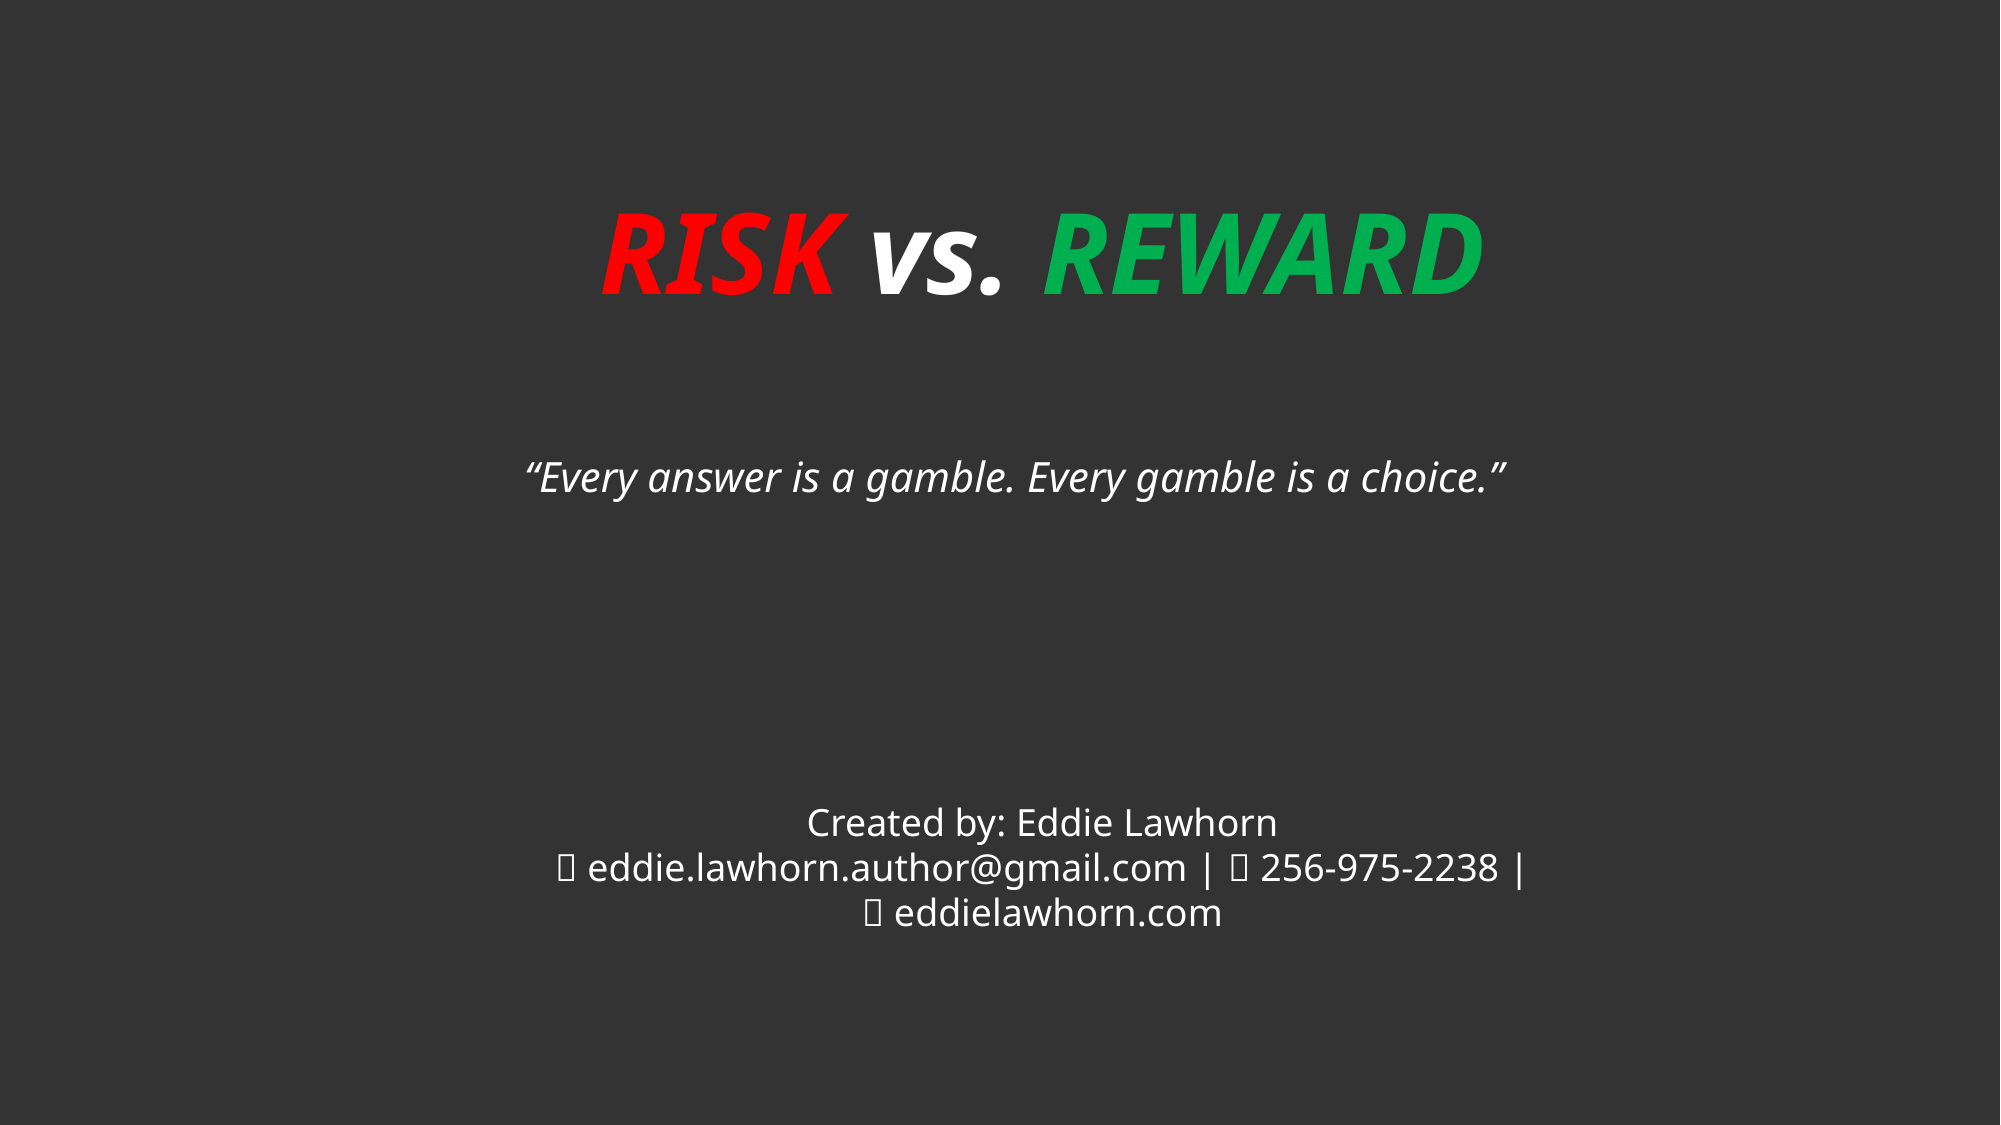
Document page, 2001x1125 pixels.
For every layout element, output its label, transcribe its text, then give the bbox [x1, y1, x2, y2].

text_box “Every answer is a gamble. Every gamble is a choice.” [516, 443, 1537, 509]
text_box RISK vs. REWARD [581, 174, 1504, 325]
text_box Created by: Eddie Lawhorn 📧 eddie.lawhorn.author@gmail.com | 📞 256-975-2238 | 🌐 eddielawhorn.com [461, 791, 1625, 941]
